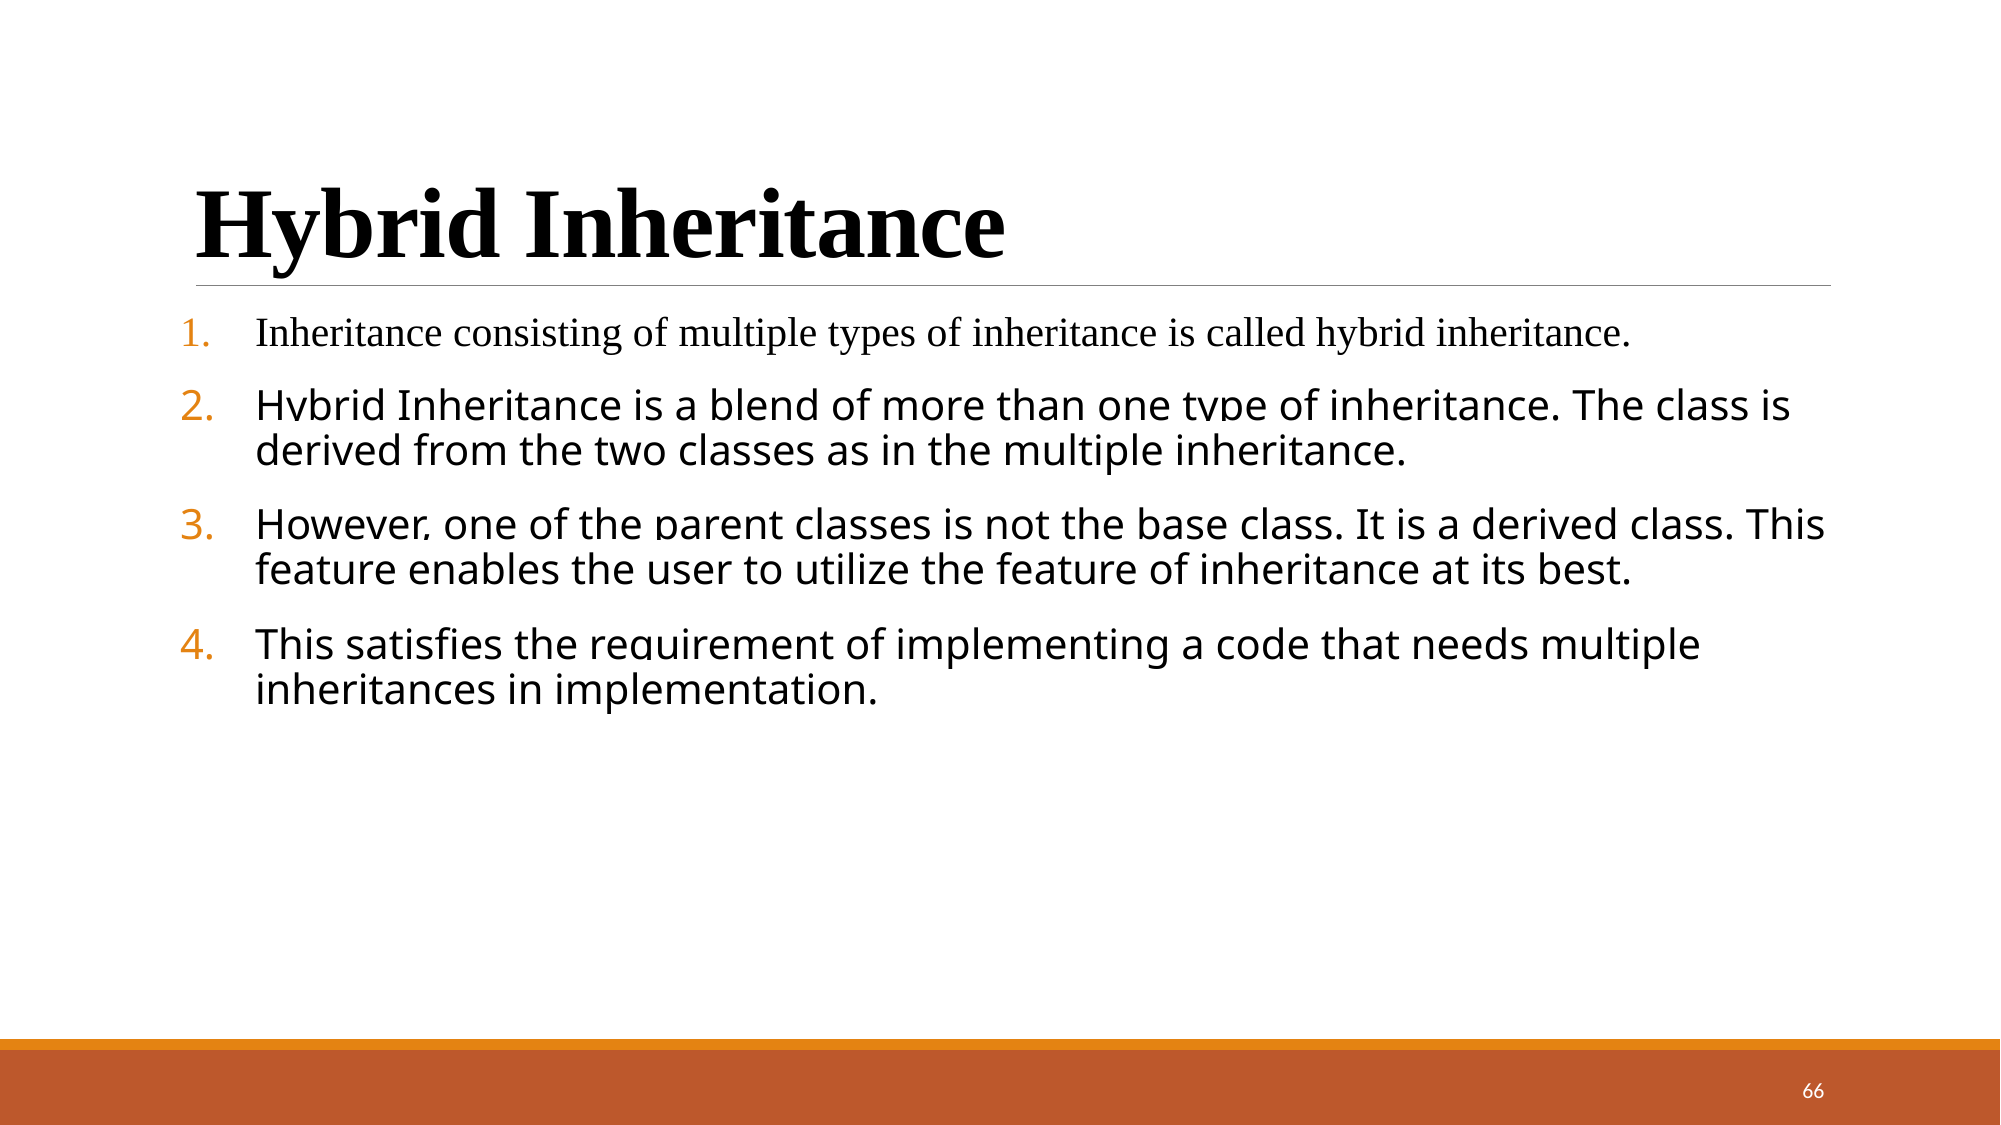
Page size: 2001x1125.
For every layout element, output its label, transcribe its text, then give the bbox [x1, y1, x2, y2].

title Hybrid Inheritance [180, 47, 1830, 285]
list Inheritance consisting of multiple types of inheritance is called hybrid inheritance. Hybrid Inheritance is a blend of more than one type of inheritance. The class is derived from the two classes as in the multiple inheritance. However, one of the parent classes is not the base class. It is a derived class. This feature enables the user to utilize the feature of inheritance at its best. This satisfies the requirement of implementing a code that needs multiple inheritances in implementation. [180, 302, 1830, 963]
slide_number 66 [1624, 1059, 1840, 1120]
